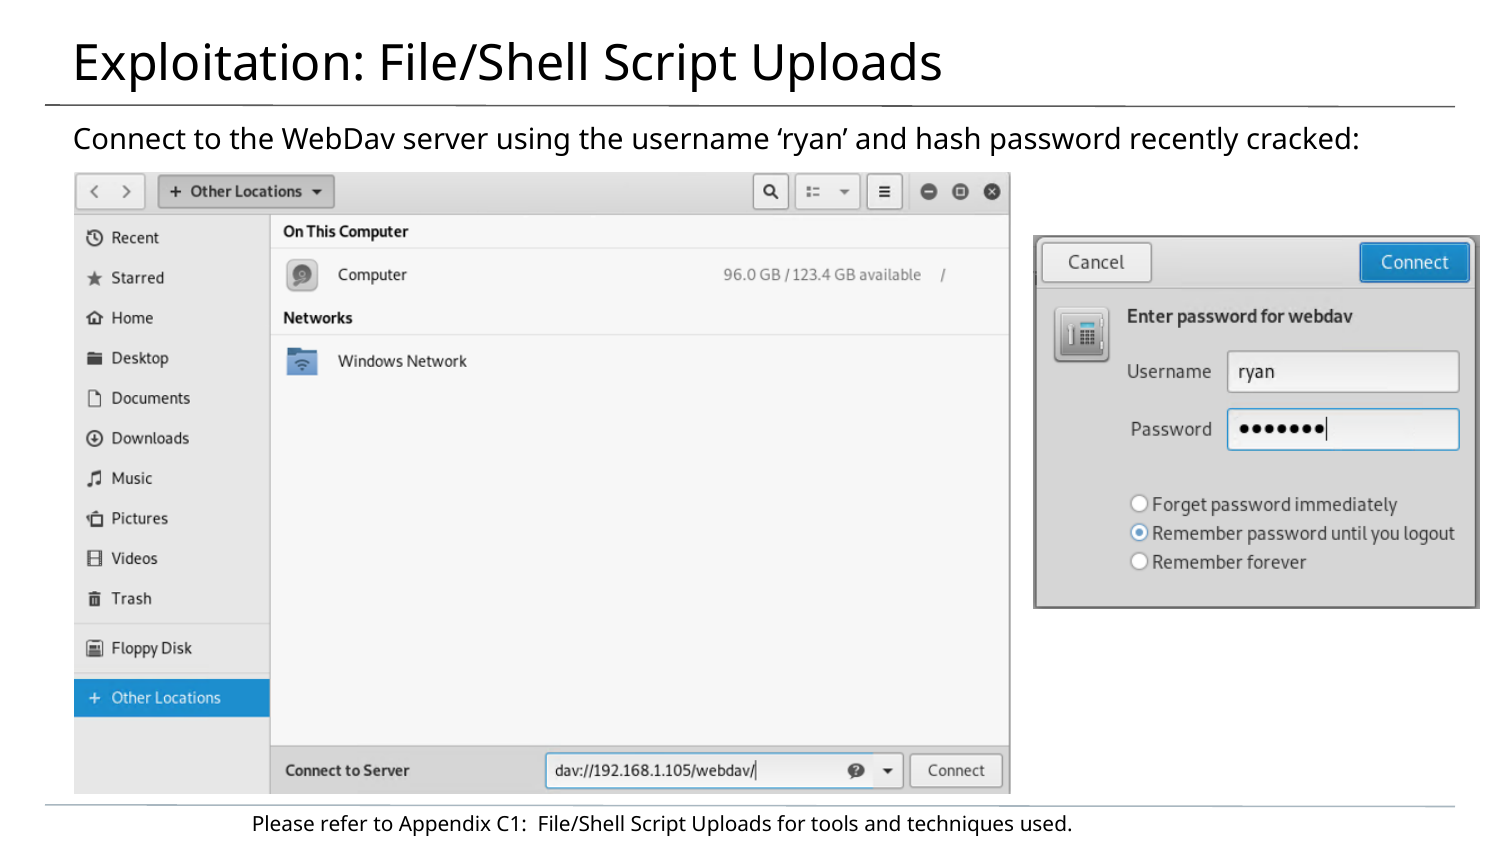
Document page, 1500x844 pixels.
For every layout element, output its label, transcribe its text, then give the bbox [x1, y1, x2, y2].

title Exploitation: File/Shell Script Uploads Connect to the WebDav server using the username ‘ryan’ and hash password recently cracked: [0, 0, 1500, 88]
picture [74, 171, 1012, 794]
text_box Please refer to Appendix C1: File/Shell Script Uploads for tools and techniques used. [74, 803, 1250, 844]
picture [1033, 235, 1480, 609]
